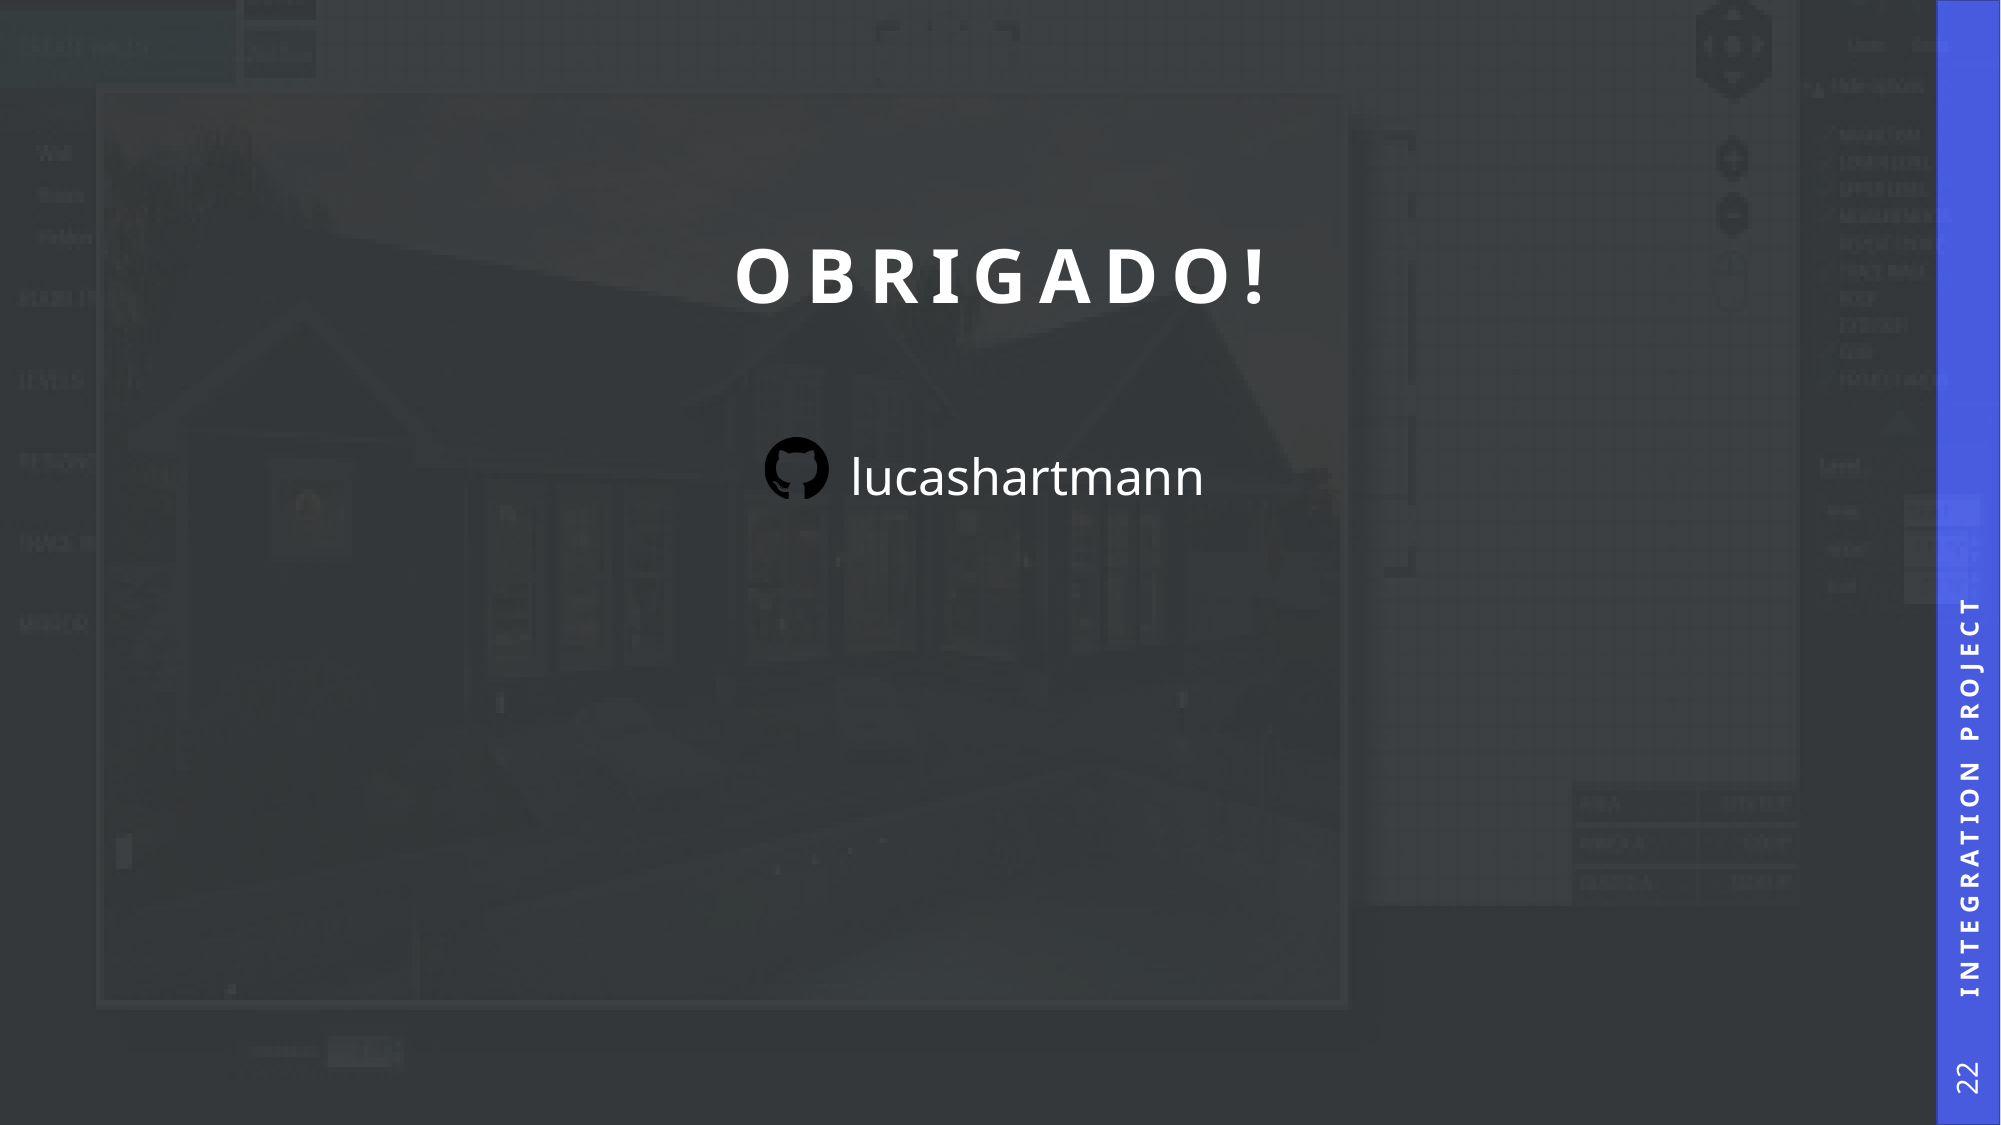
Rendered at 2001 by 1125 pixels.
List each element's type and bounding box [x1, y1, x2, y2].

picture [745, 417, 848, 519]
list [0, 0, 2000, 1125]
